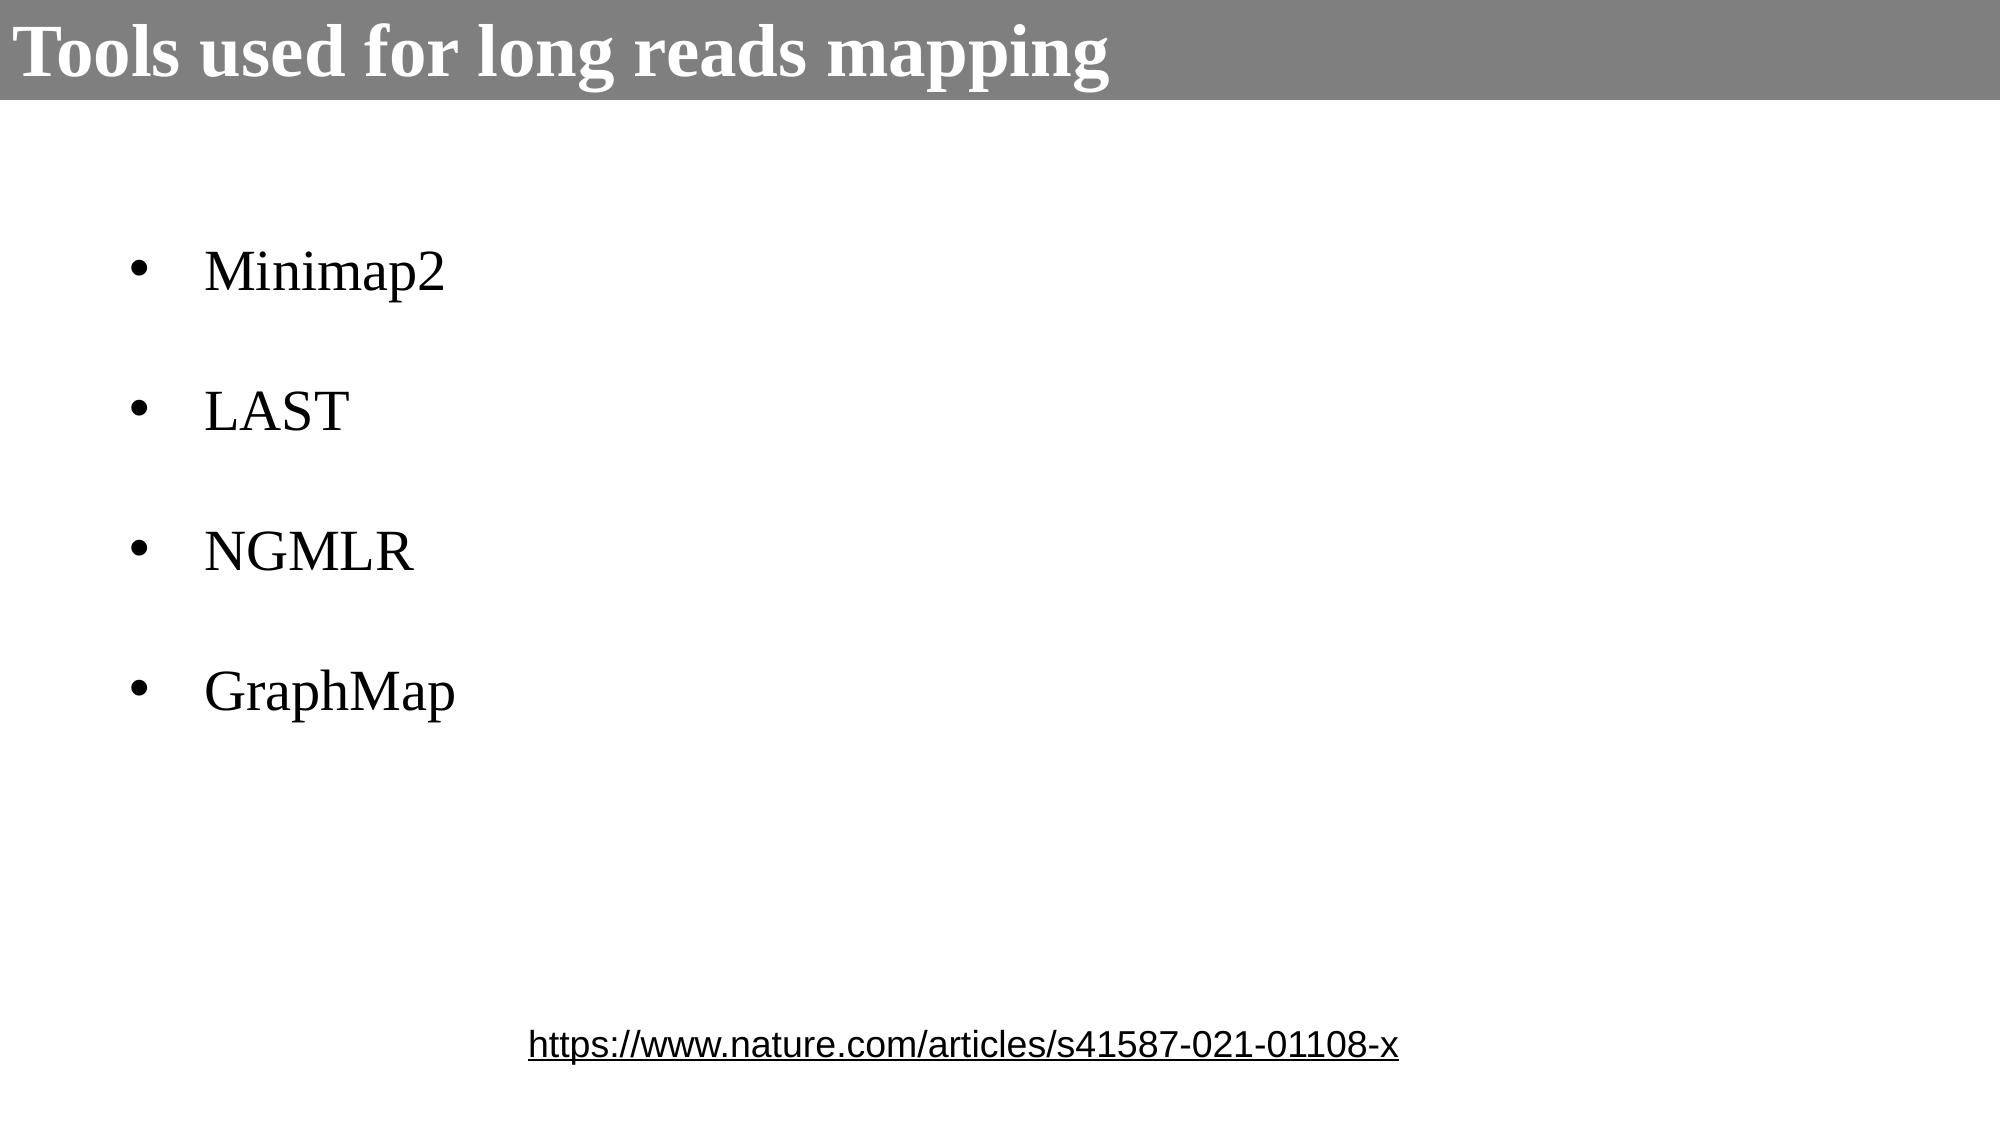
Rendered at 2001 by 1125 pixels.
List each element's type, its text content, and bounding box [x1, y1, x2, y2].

title Tools used for long reads mapping [12, 0, 1925, 92]
text_box Minimap2 LAST NGMLR GraphMap [114, 224, 472, 730]
text_box https://www.nature.com/articles/s41587-021-01108-x [513, 1012, 1425, 1073]
